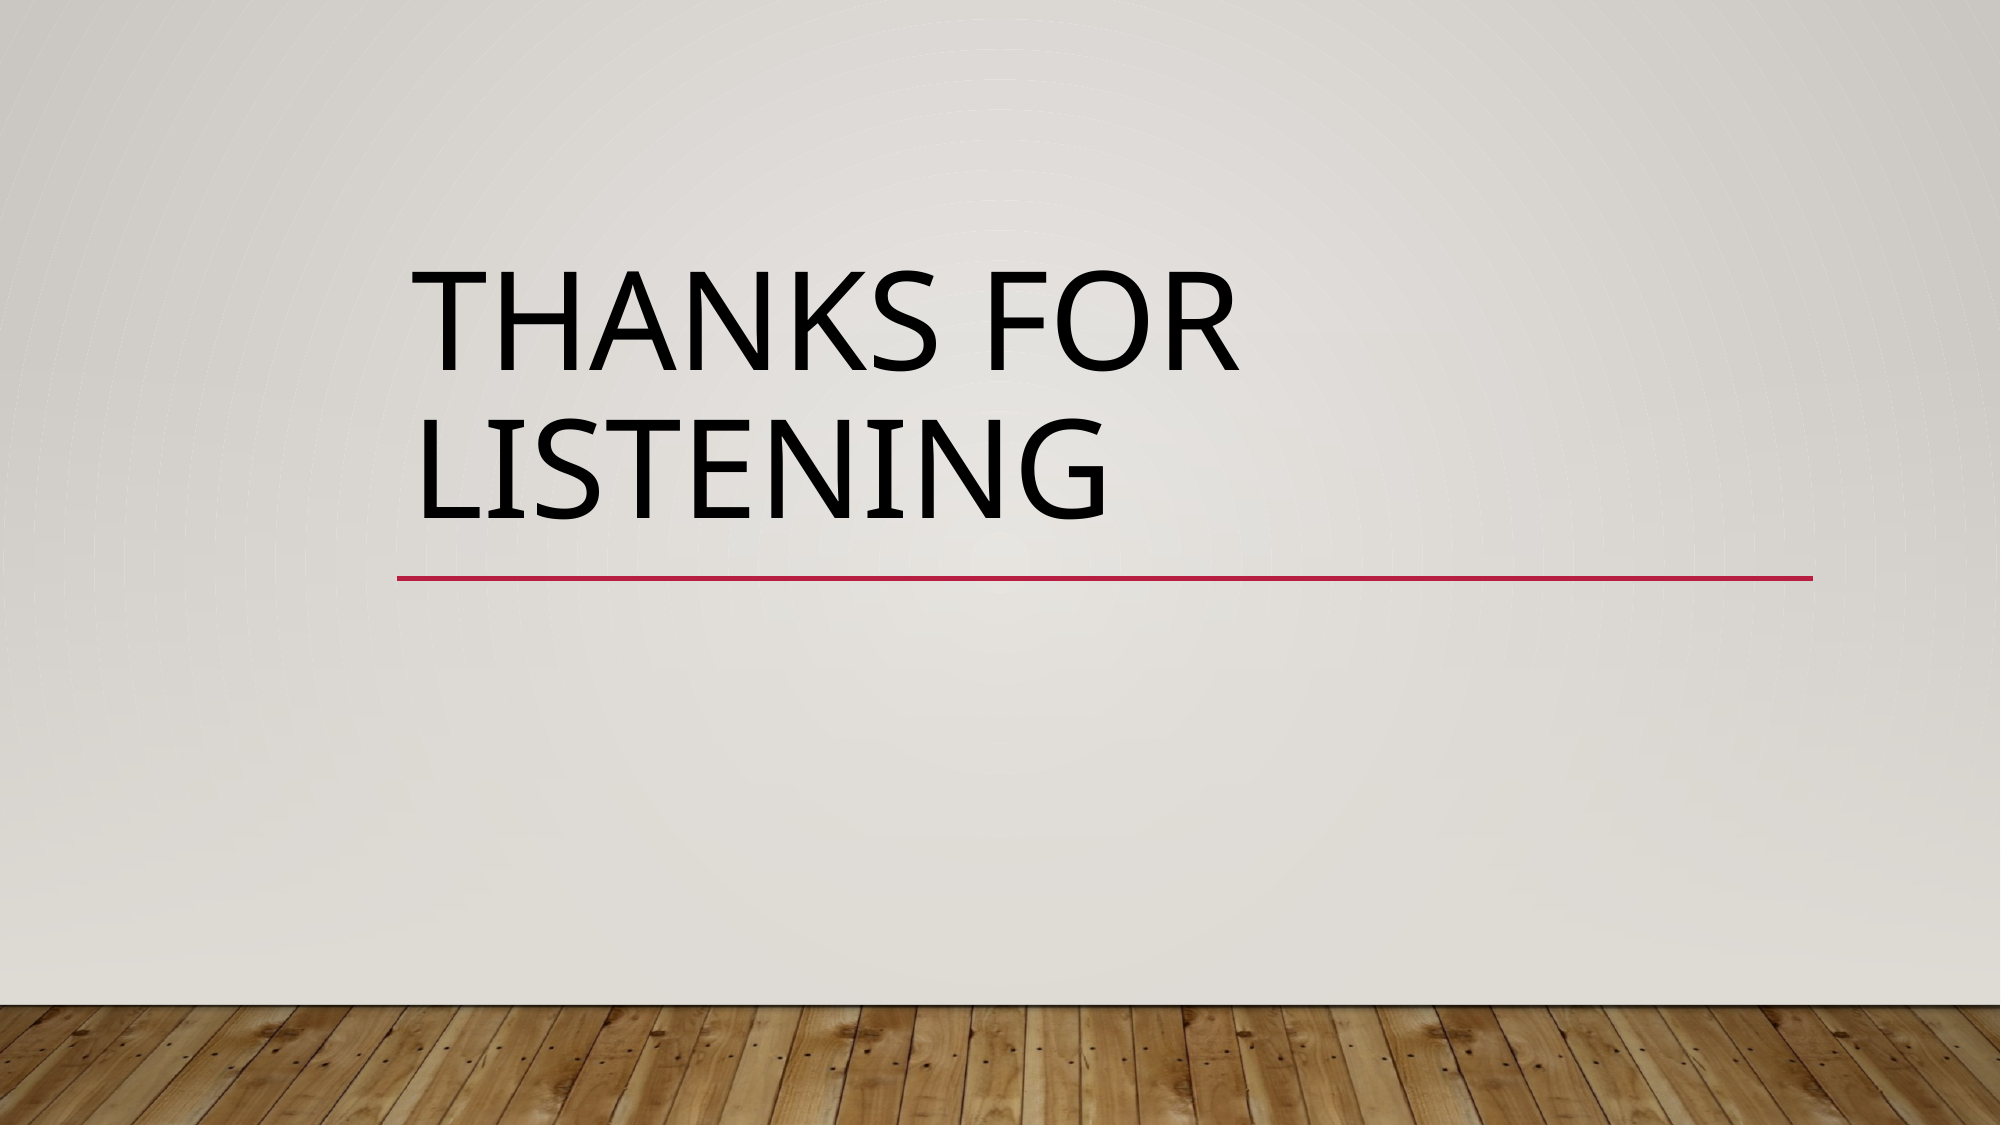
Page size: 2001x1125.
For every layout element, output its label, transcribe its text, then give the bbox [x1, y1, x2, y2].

title Thanks for listening [396, 131, 1814, 549]
picture [0, 1005, 2000, 1125]
